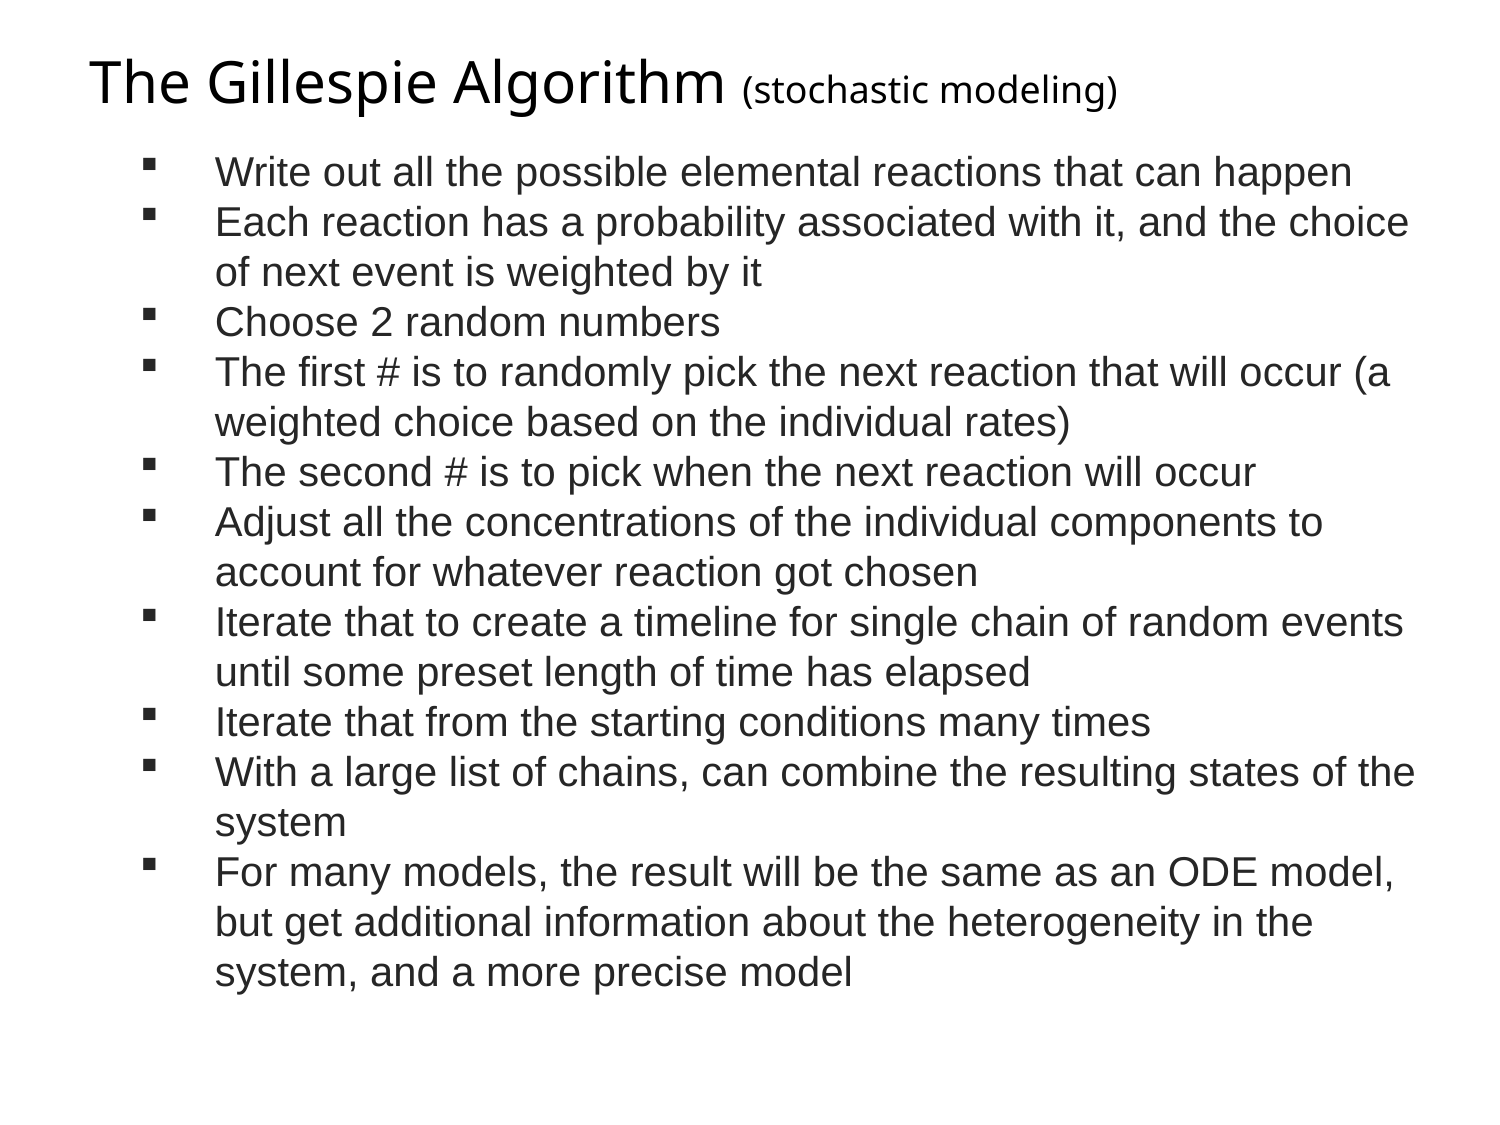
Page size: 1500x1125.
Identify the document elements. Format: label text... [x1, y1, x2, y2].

text_box The Gillespie Algorithm (stochastic modeling) [74, 37, 1488, 123]
text_box Write out all the possible elemental reactions that can happen Each reaction has a probability associated with it, and the choice of next event is weighted by it Choose 2 random numbers The first # is to randomly pick the next reaction that will occur (a weighted choice based on the individual rates) The second # is to pick when the next reaction will occur Adjust all the concentrations of the individual components to account for whatever reaction got chosen Iterate that to create a timeline for single chain of random events until some preset length of time has elapsed Iterate that from the starting conditions many times With a large list of chains, can combine the resulting states of the system For many models, the result will be the same as an ODE model, but get additional information about the heterogeneity in the system, and a more precise model [125, 137, 1438, 1003]
